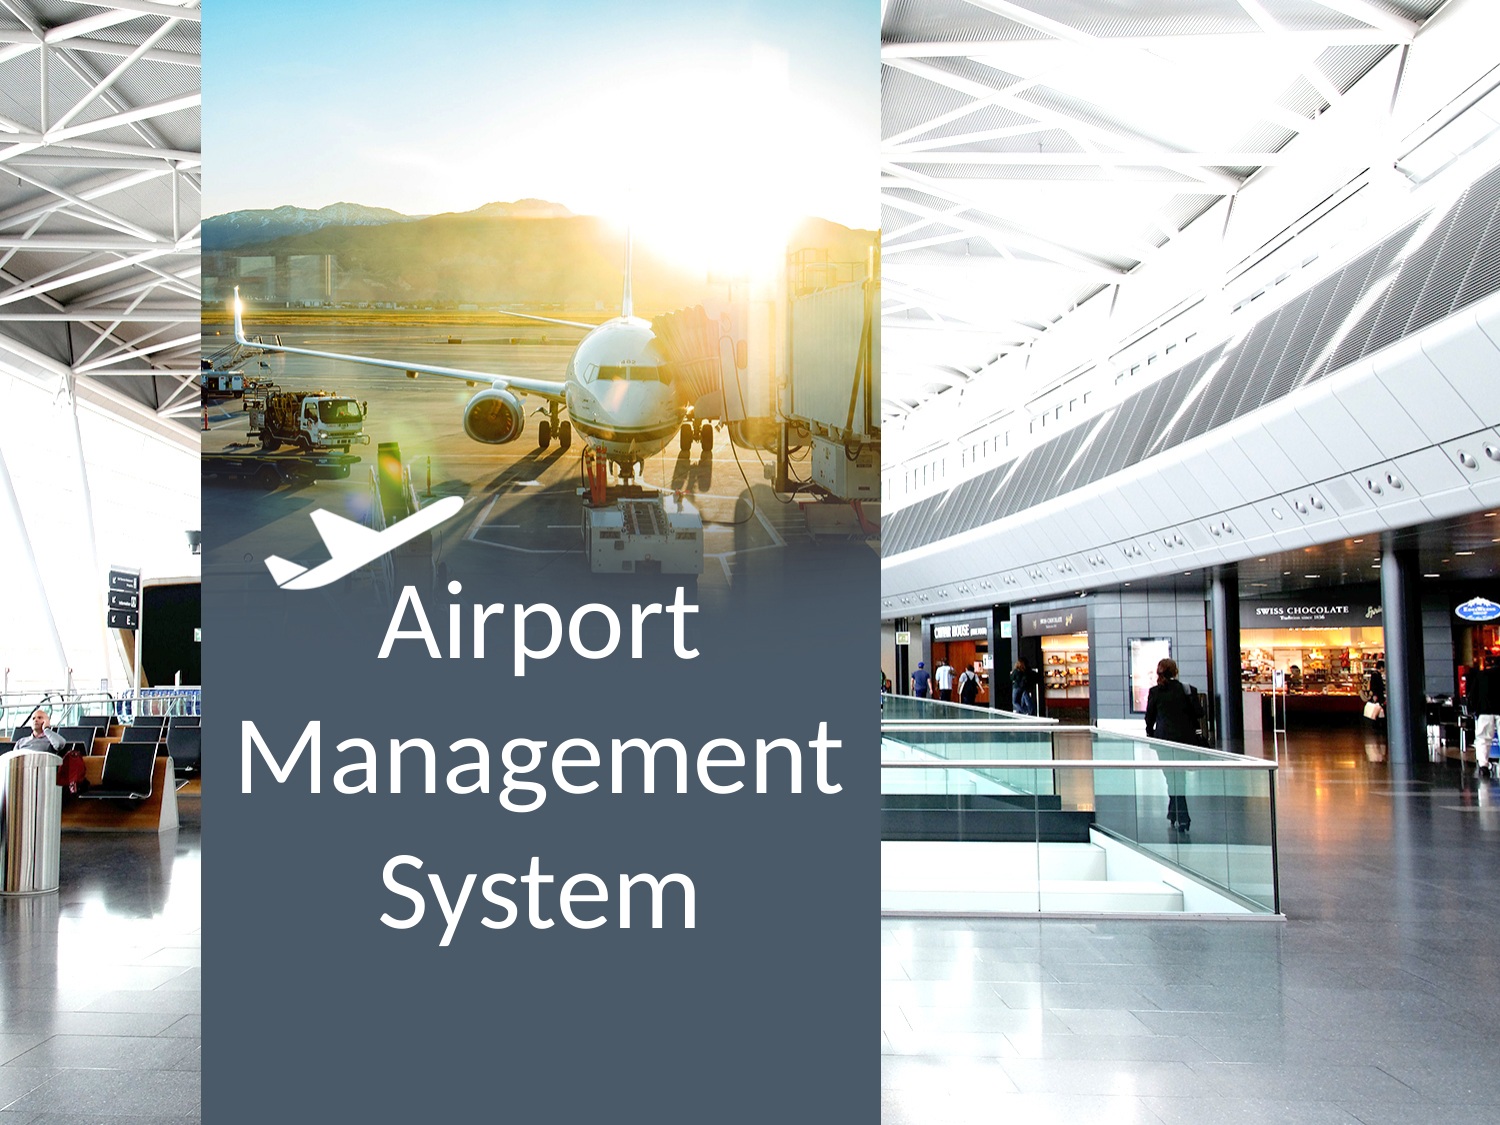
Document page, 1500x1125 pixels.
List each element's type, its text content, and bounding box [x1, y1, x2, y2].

picture [0, 0, 1500, 1125]
title Airport Management System [214, 538, 865, 839]
